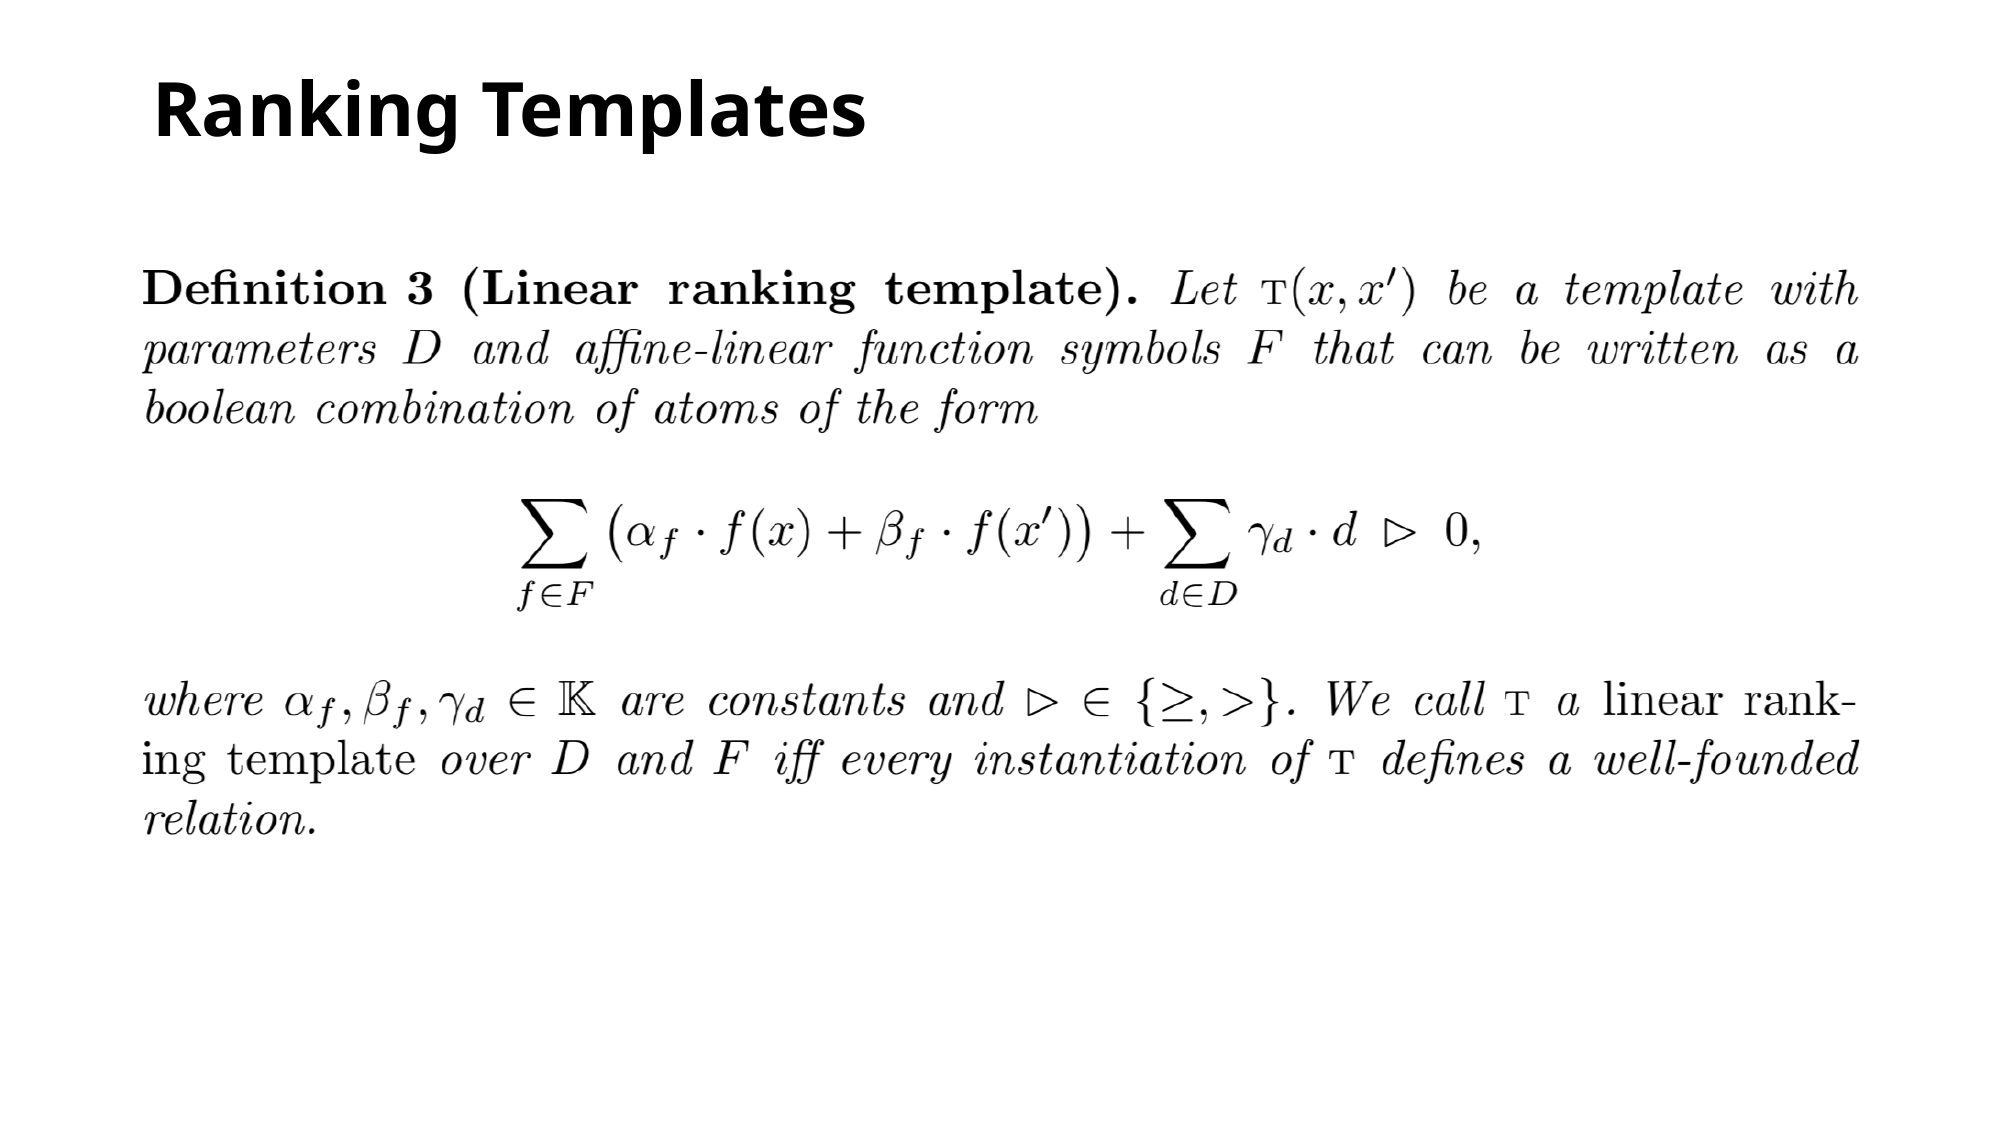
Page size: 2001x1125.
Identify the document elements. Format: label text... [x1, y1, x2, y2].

title Ranking Templates [137, 59, 1863, 166]
picture [121, 243, 1882, 859]
